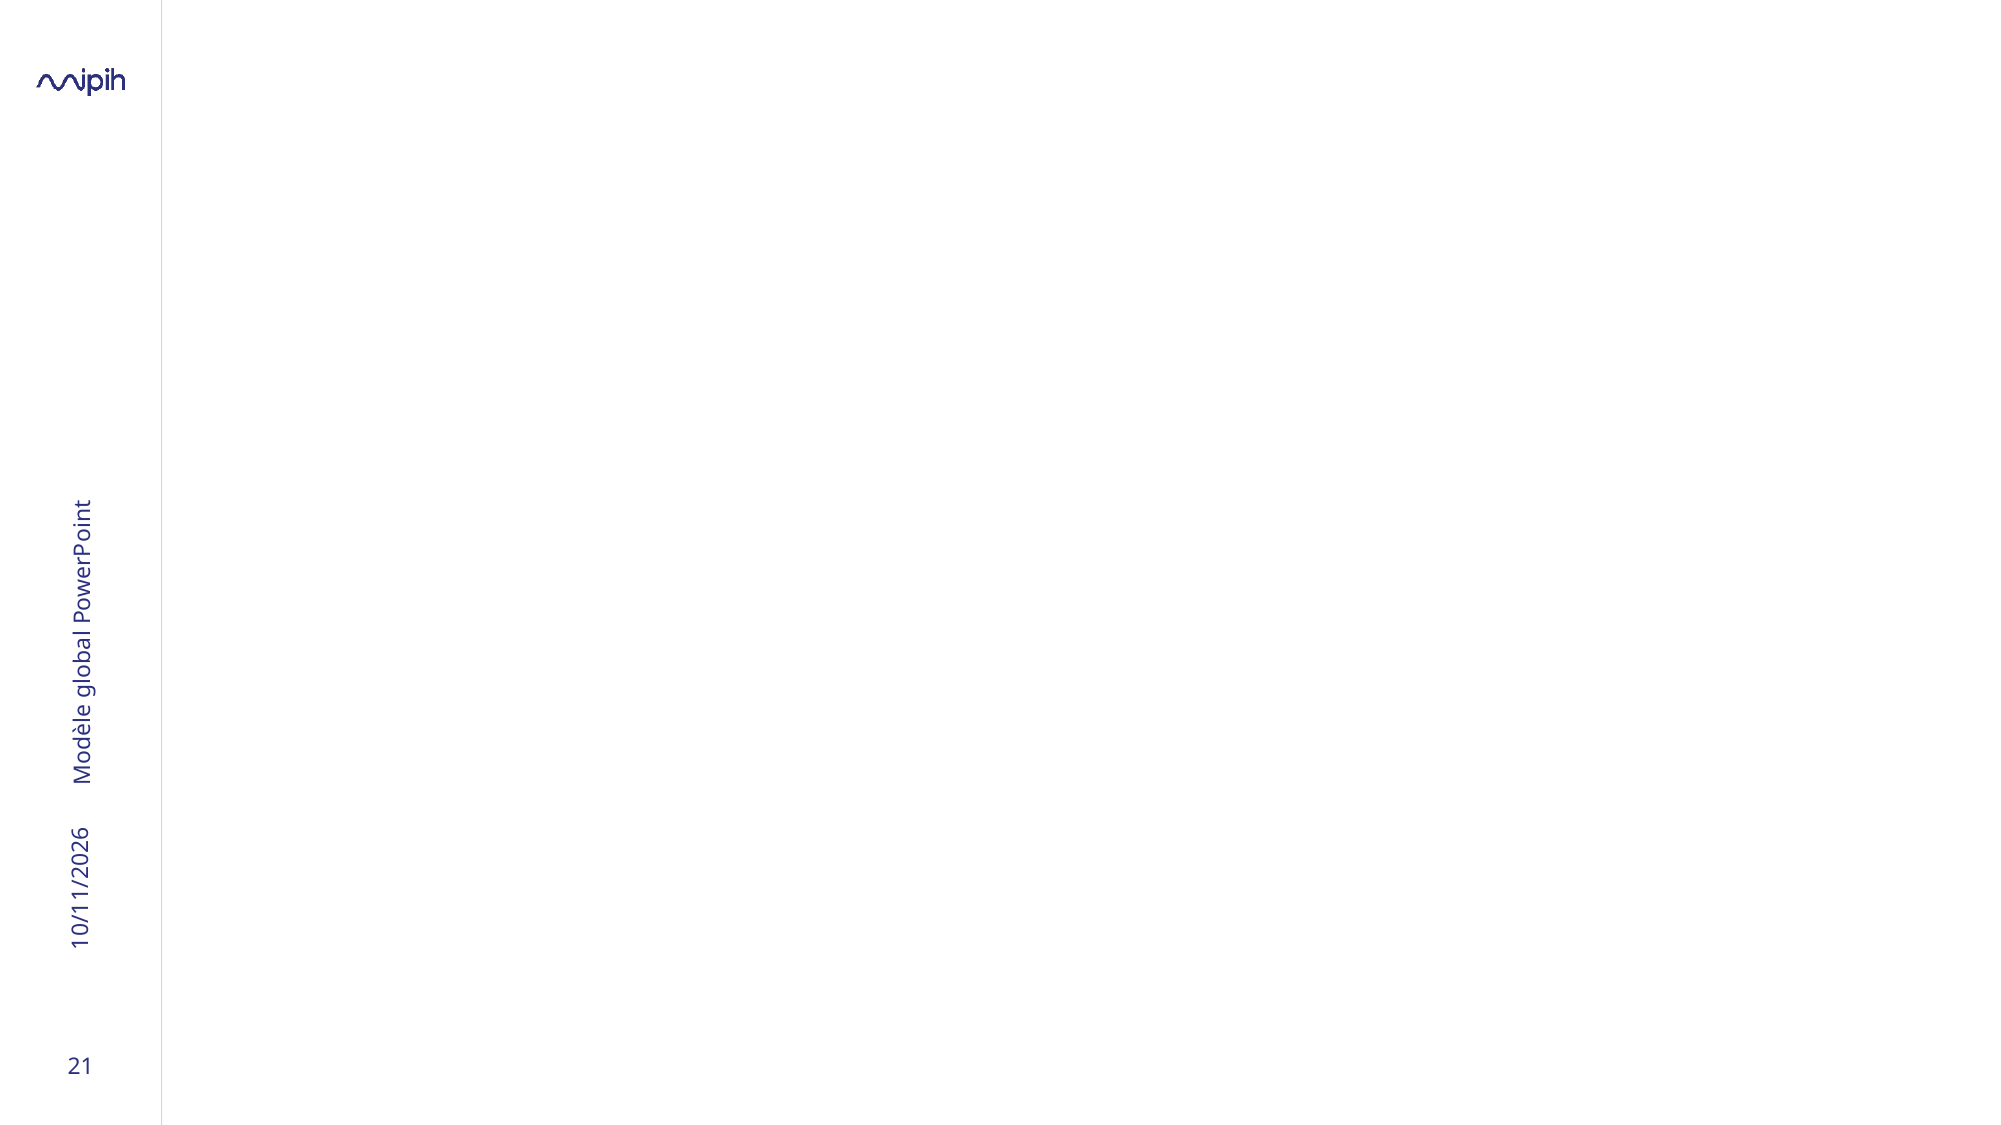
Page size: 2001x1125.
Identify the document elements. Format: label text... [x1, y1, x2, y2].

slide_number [58, 806, 104, 951]
footer Modèle global PowerPoint [58, 150, 104, 792]
picture [36, 68, 125, 96]
